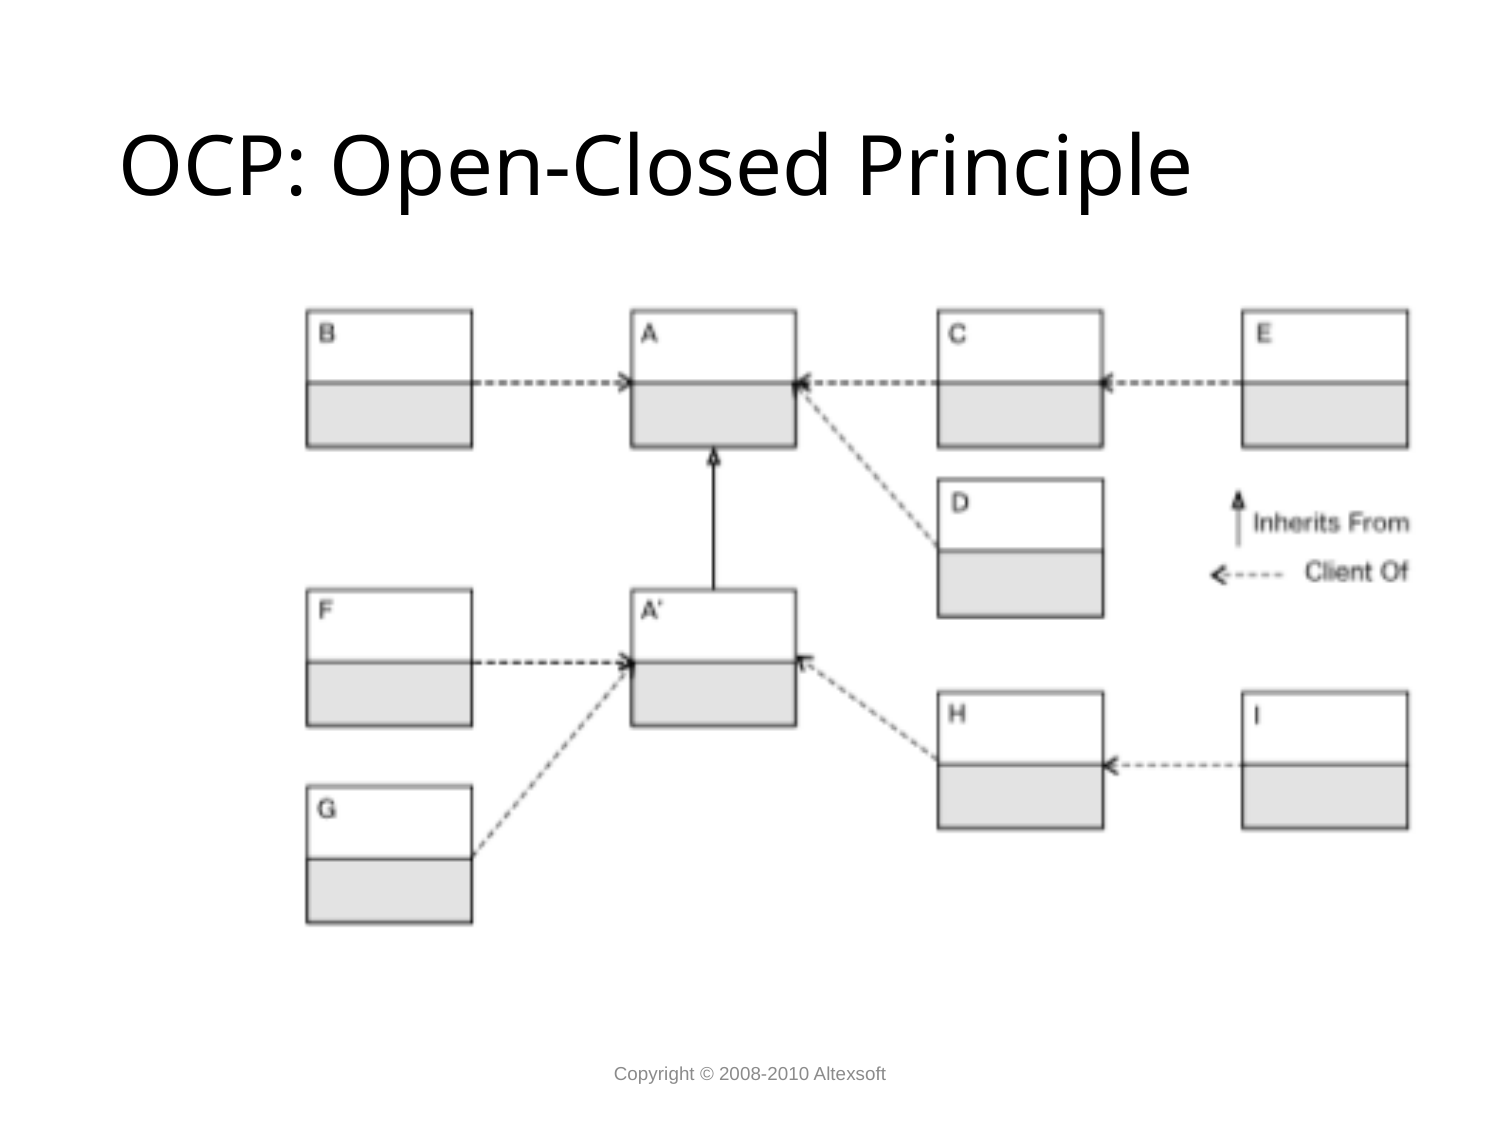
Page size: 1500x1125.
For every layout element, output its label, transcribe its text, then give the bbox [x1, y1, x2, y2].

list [274, 287, 1438, 950]
footer Copyright © 2008-2010 Altexsoft [496, 1042, 1004, 1103]
title OCP: Open-Closed Principle [103, 59, 1397, 278]
